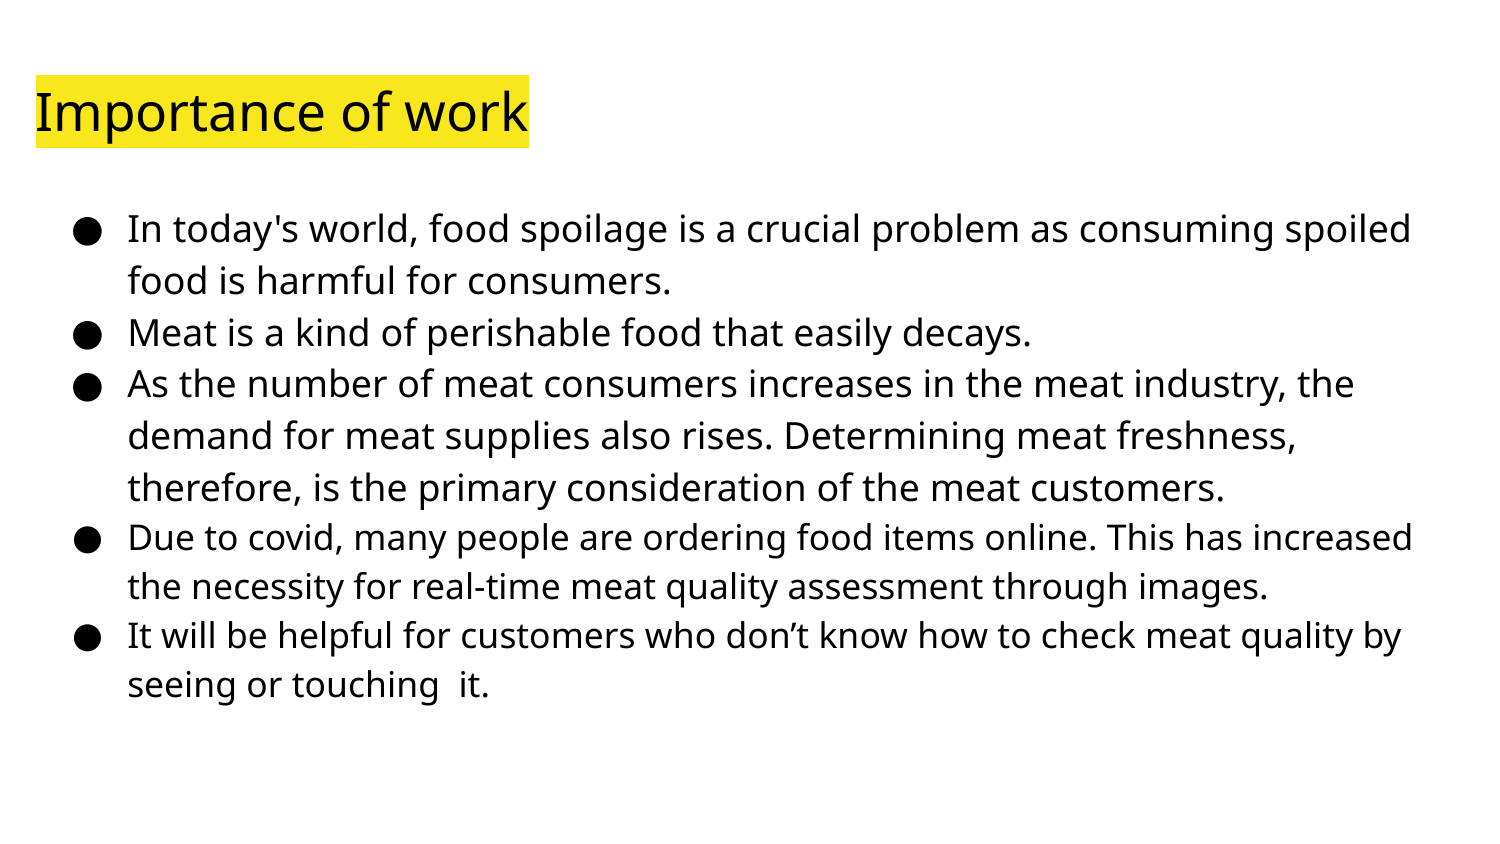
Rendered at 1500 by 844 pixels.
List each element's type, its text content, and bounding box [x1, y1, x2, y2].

text_box In today's world, food spoilage is a crucial problem as consuming spoiled food is harmful for consumers. Meat is a kind of perishable food that easily decays. As the number of meat consumers increases in the meat industry, the demand for meat supplies also rises. Determining meat freshness, therefore, is the primary consideration of the meat customers. Due to covid, many people are ordering food items online. This has increased the necessity for real-time meat quality assessment through images. It will be helpful for customers who don’t know how to check meat quality by seeing or touching it. [37, 183, 1441, 720]
text_box [598, 174, 1500, 241]
title Importance of work [20, 63, 1419, 158]
